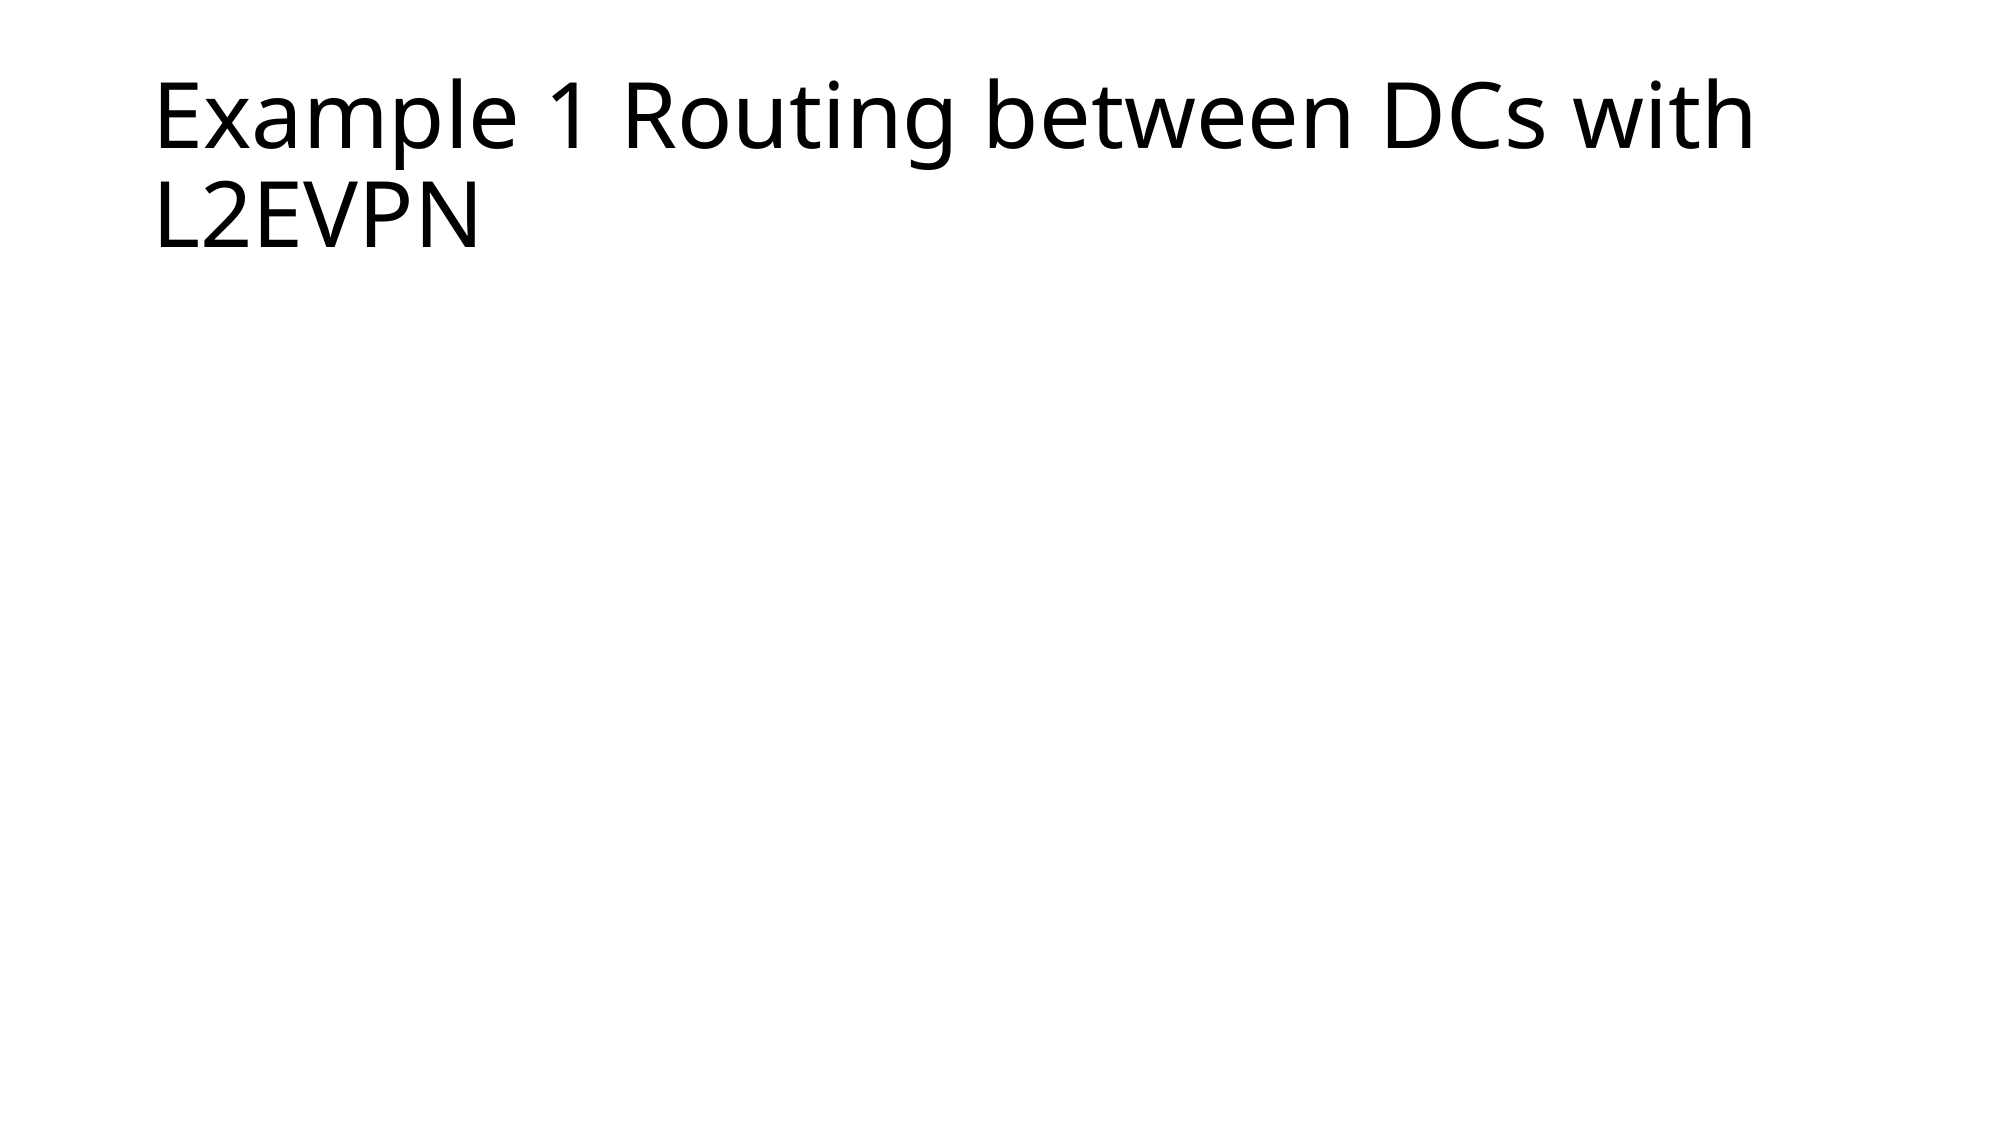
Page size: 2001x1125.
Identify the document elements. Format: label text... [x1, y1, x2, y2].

title Example 1 Routing between DCs with L2EVPN [137, 59, 1863, 278]
